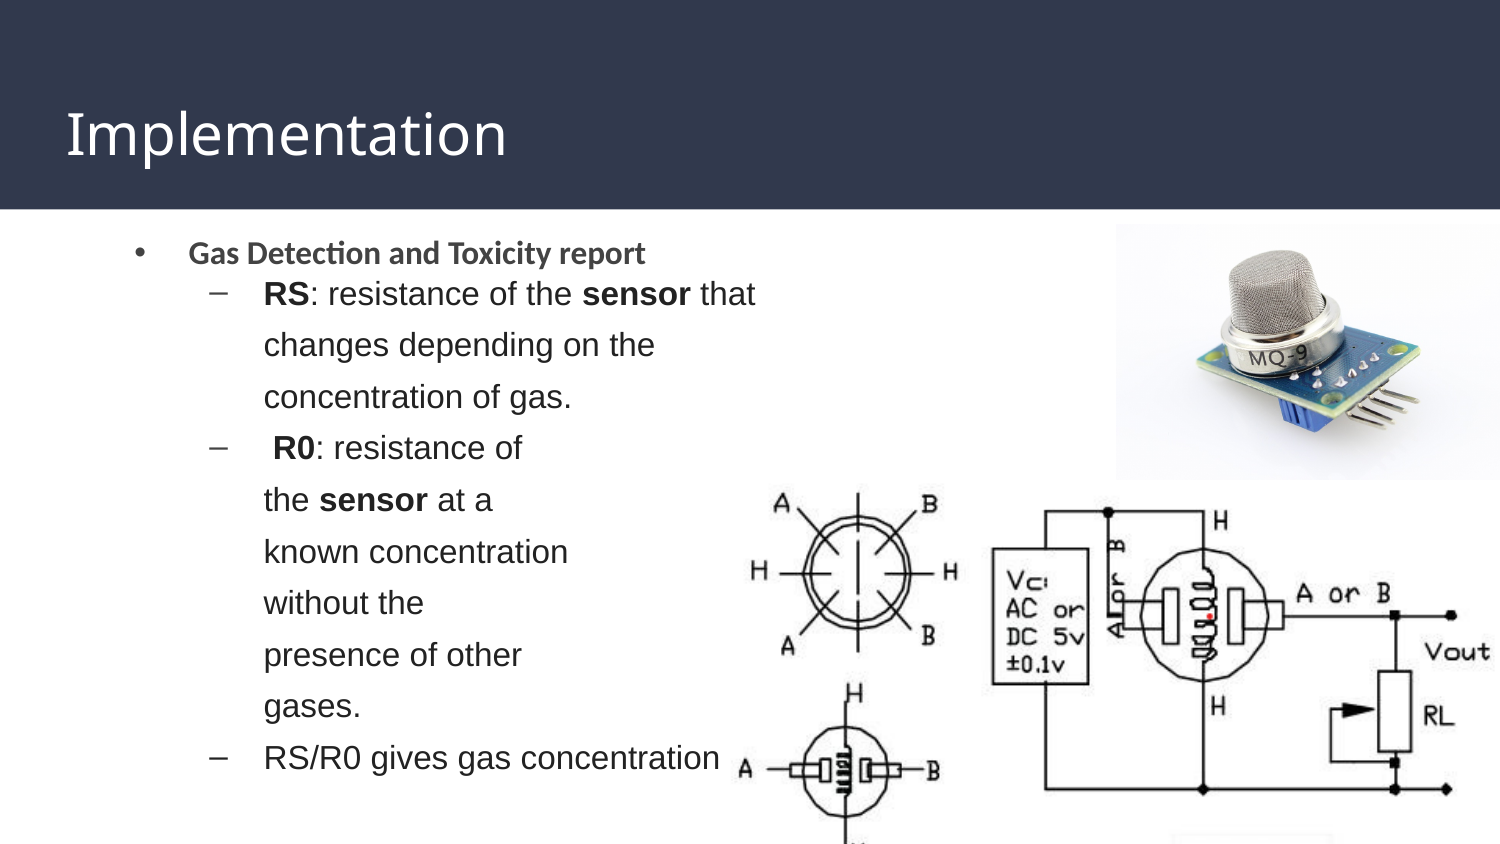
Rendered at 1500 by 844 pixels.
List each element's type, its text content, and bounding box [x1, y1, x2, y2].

picture [719, 223, 1500, 844]
title Implementation [51, 82, 1449, 185]
text_box Gas Detection and Toxicity report RS: resistance of the sensor that changes depending on the concentration of gas. R0: resistance of the sensor at a known concentration without the presence of other gases. RS/R0 gives gas concentration. [98, 224, 1114, 844]
